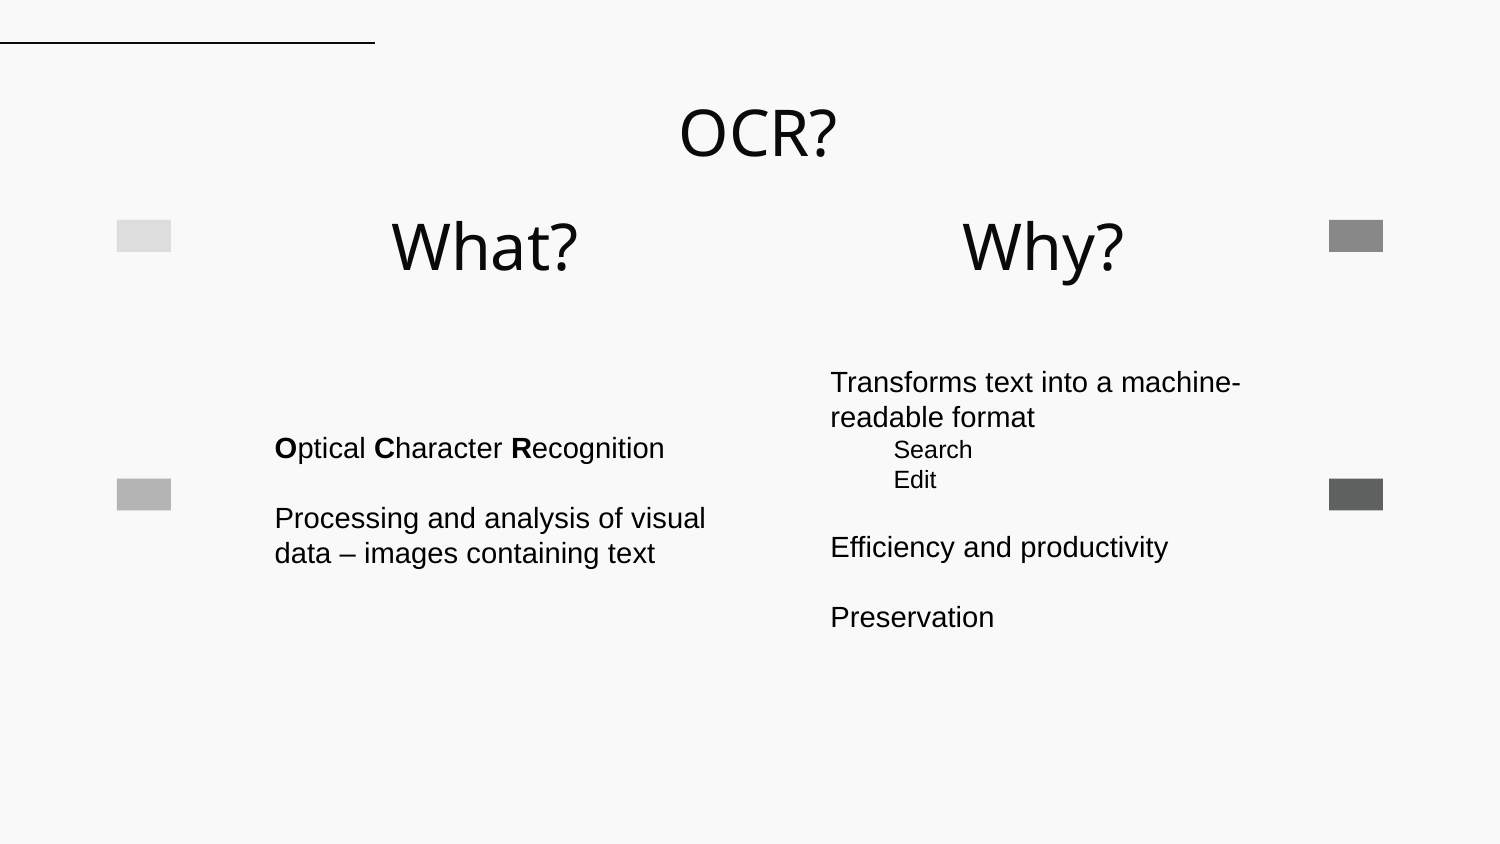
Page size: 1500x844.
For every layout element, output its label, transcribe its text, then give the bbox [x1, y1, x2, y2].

text_box Optical Character Recognition Processing and analysis of visual data – images containing text [259, 421, 727, 612]
title OCR? [116, 77, 1383, 168]
text_box What? Why? [116, 190, 1383, 281]
text_box [1329, 478, 1383, 511]
text_box [116, 478, 171, 511]
text_box Transforms text into a machine-readable format Search Edit Efficiency and productivity Preservation [815, 356, 1283, 641]
